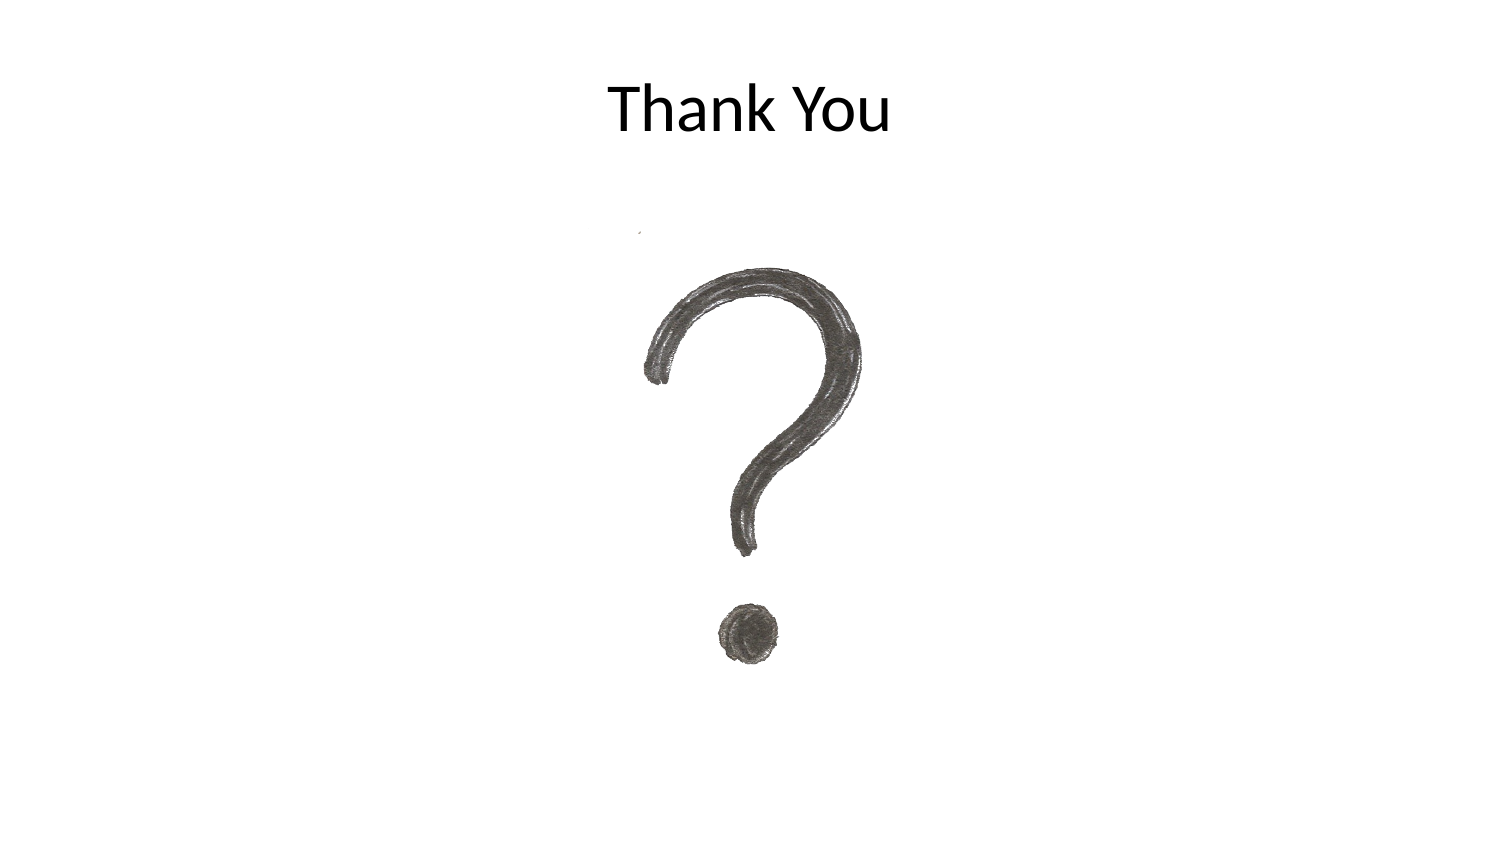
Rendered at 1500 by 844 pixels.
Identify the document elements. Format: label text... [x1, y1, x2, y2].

picture [470, 195, 1028, 753]
title Thank You [75, 33, 1425, 175]
